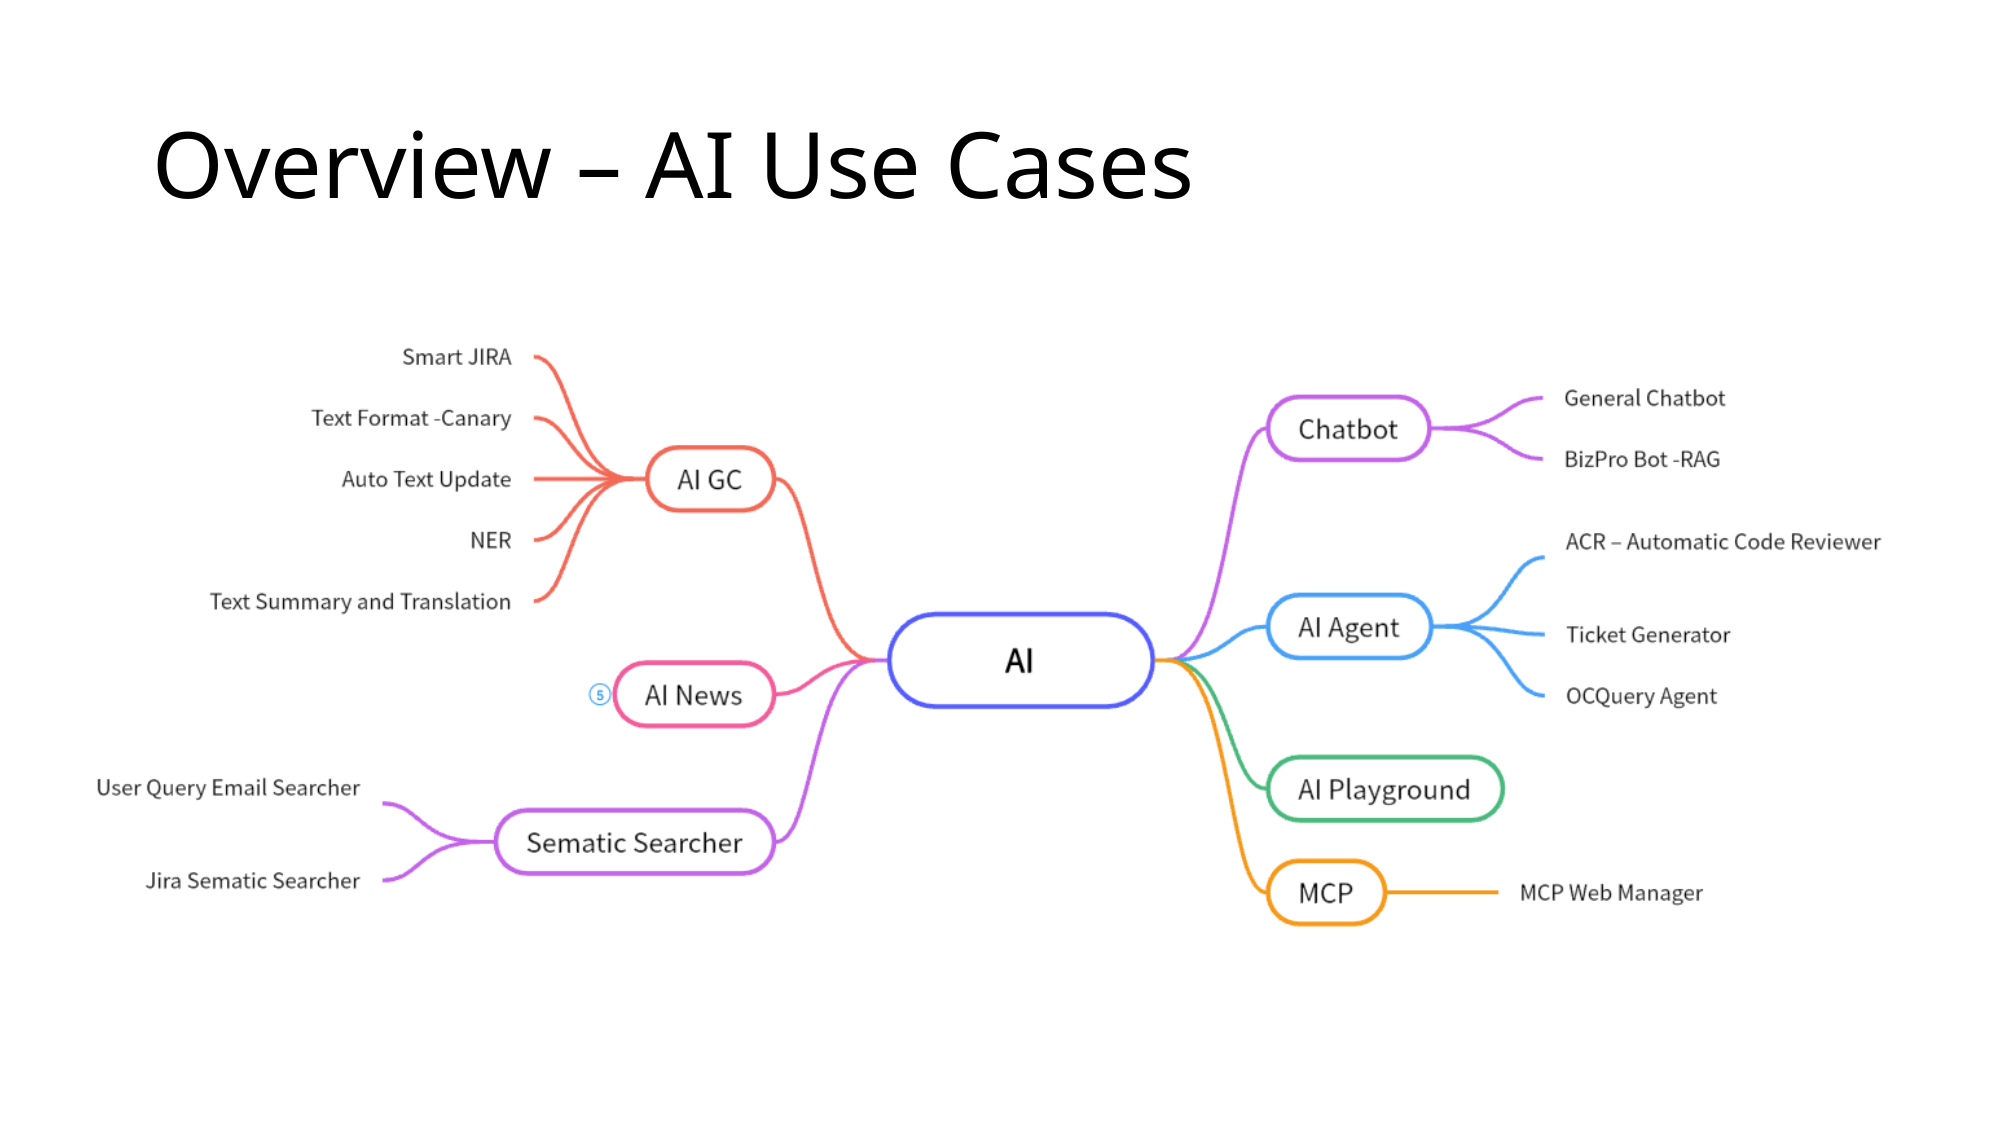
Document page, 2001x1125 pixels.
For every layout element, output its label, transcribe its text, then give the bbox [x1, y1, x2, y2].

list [85, 277, 1914, 963]
title Overview – AI Use Cases [137, 59, 1863, 277]
